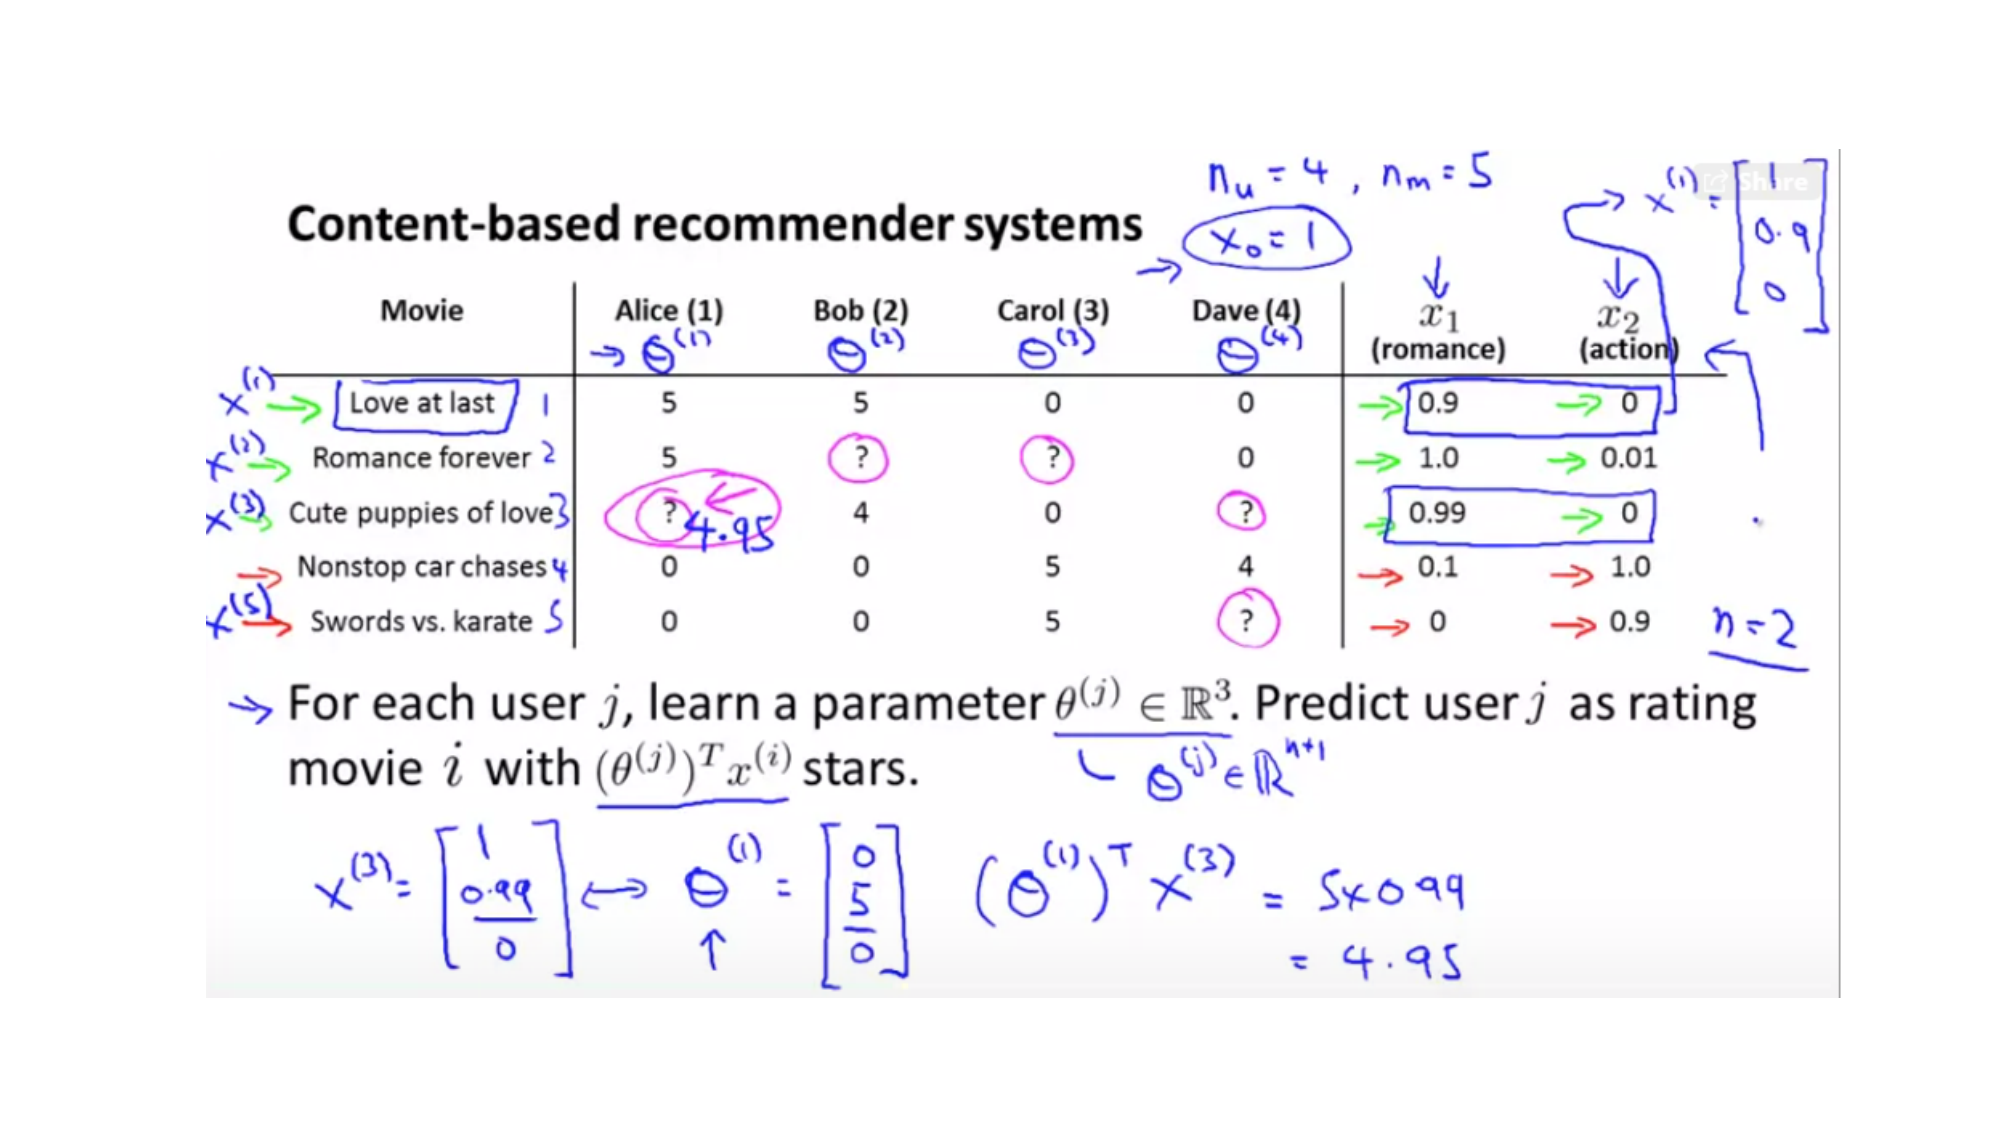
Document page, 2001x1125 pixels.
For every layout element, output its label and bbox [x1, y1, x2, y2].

list [206, 149, 1844, 998]
